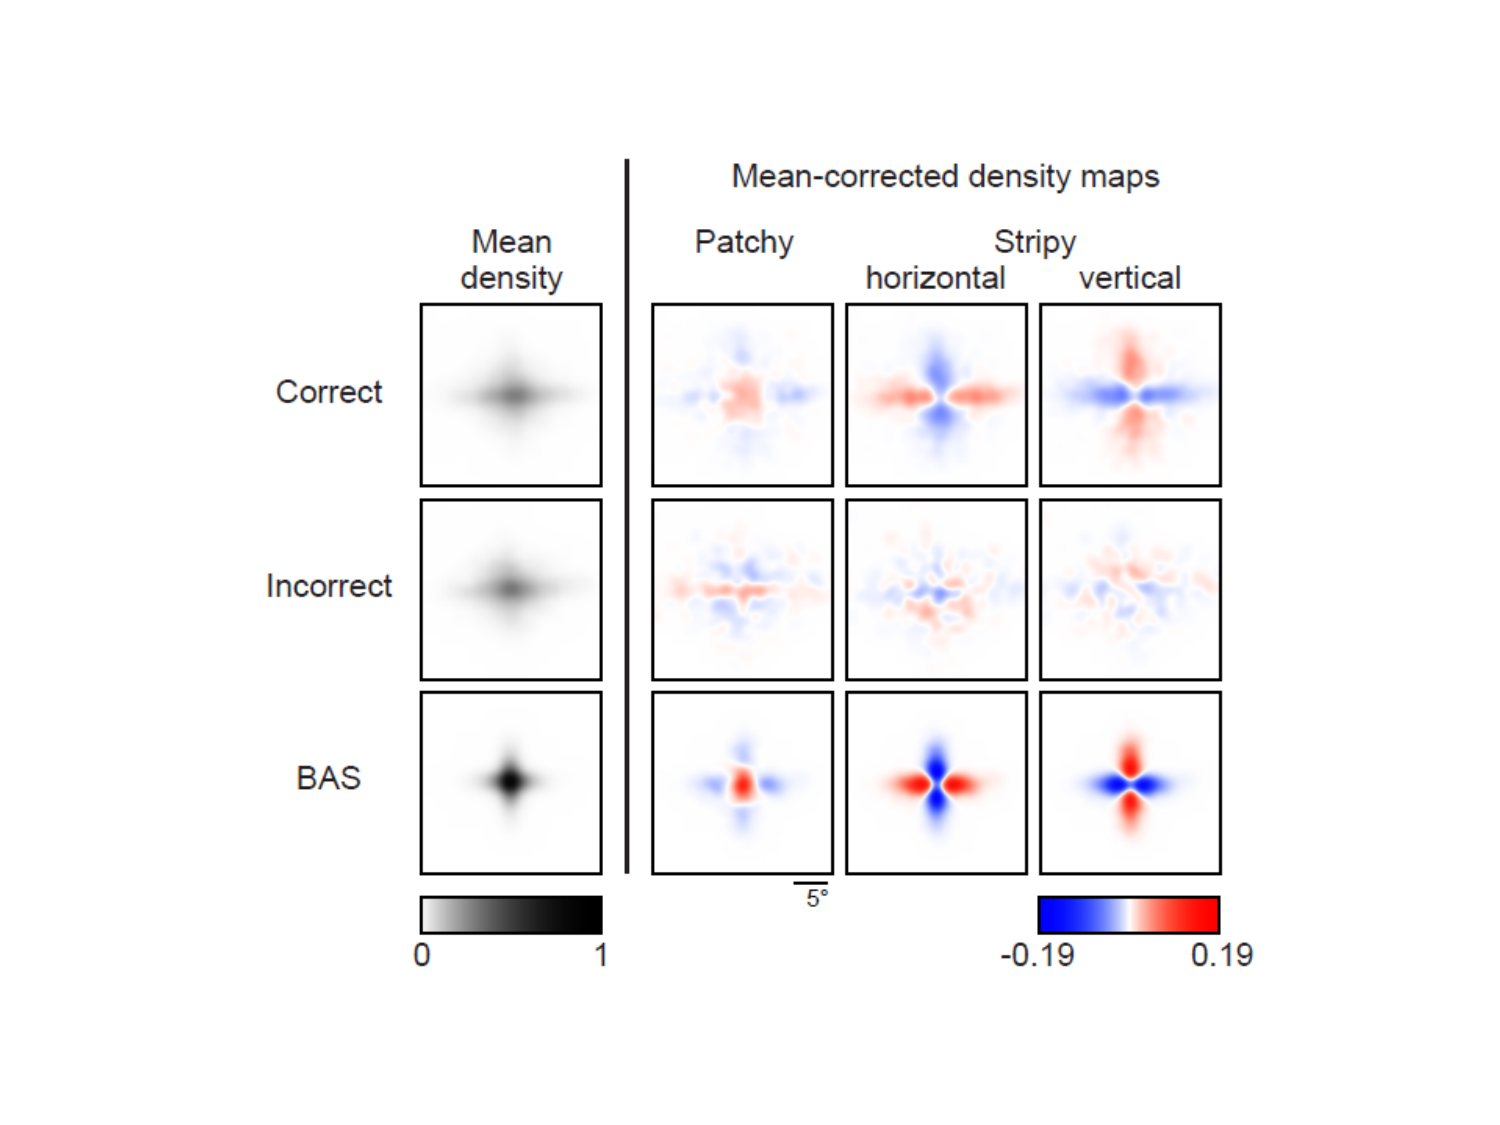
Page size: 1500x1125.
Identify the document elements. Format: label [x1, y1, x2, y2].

picture [237, 142, 1263, 983]
